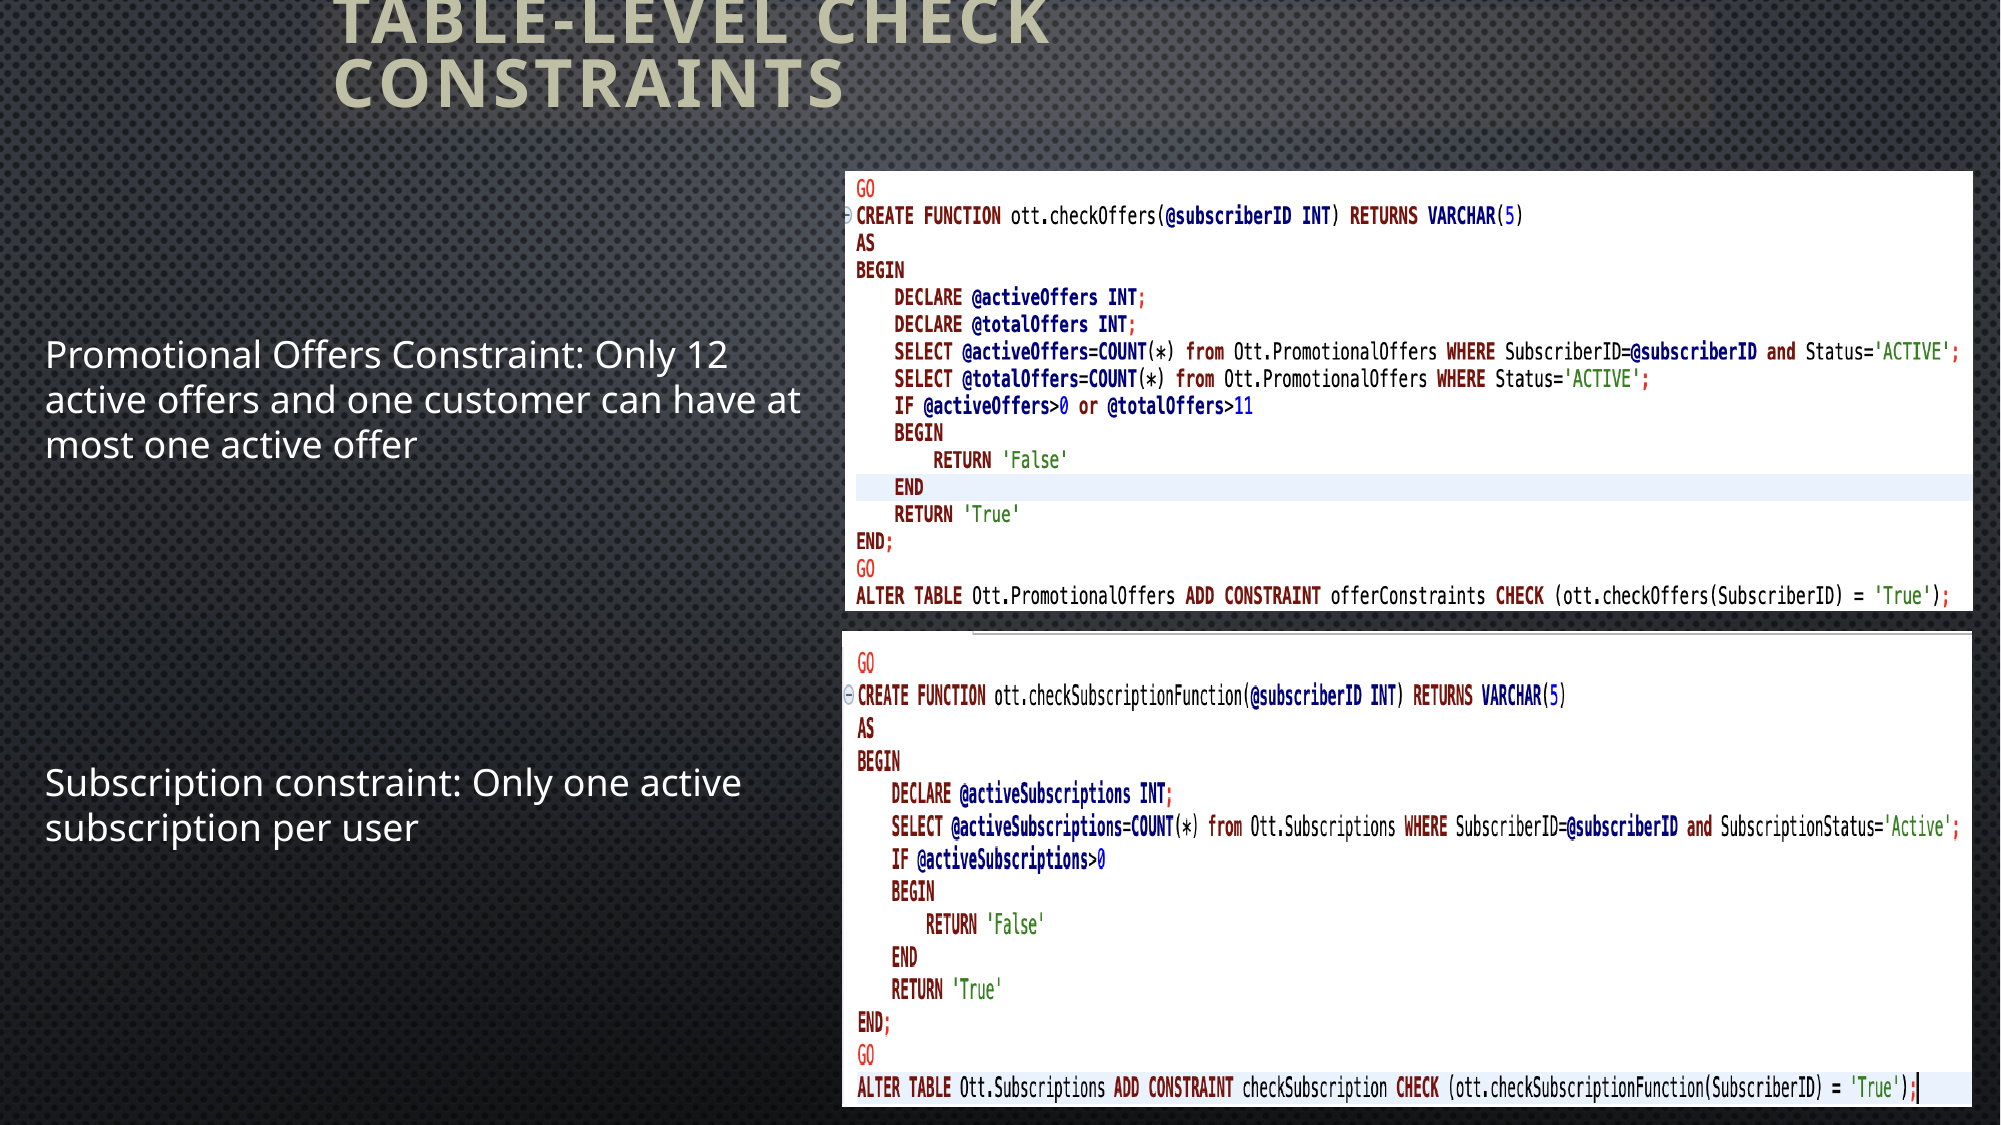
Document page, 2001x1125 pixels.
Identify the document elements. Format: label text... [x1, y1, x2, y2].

picture [842, 630, 1972, 1108]
title Table-Level Check Constraints [317, 6, 1714, 128]
picture [844, 171, 1973, 611]
text_box Subscription constraint: Only one active subscription per user [29, 751, 819, 857]
text_box Promotional Offers Constraint: Only 12 active offers and one customer can have at most one active offer [29, 323, 819, 474]
